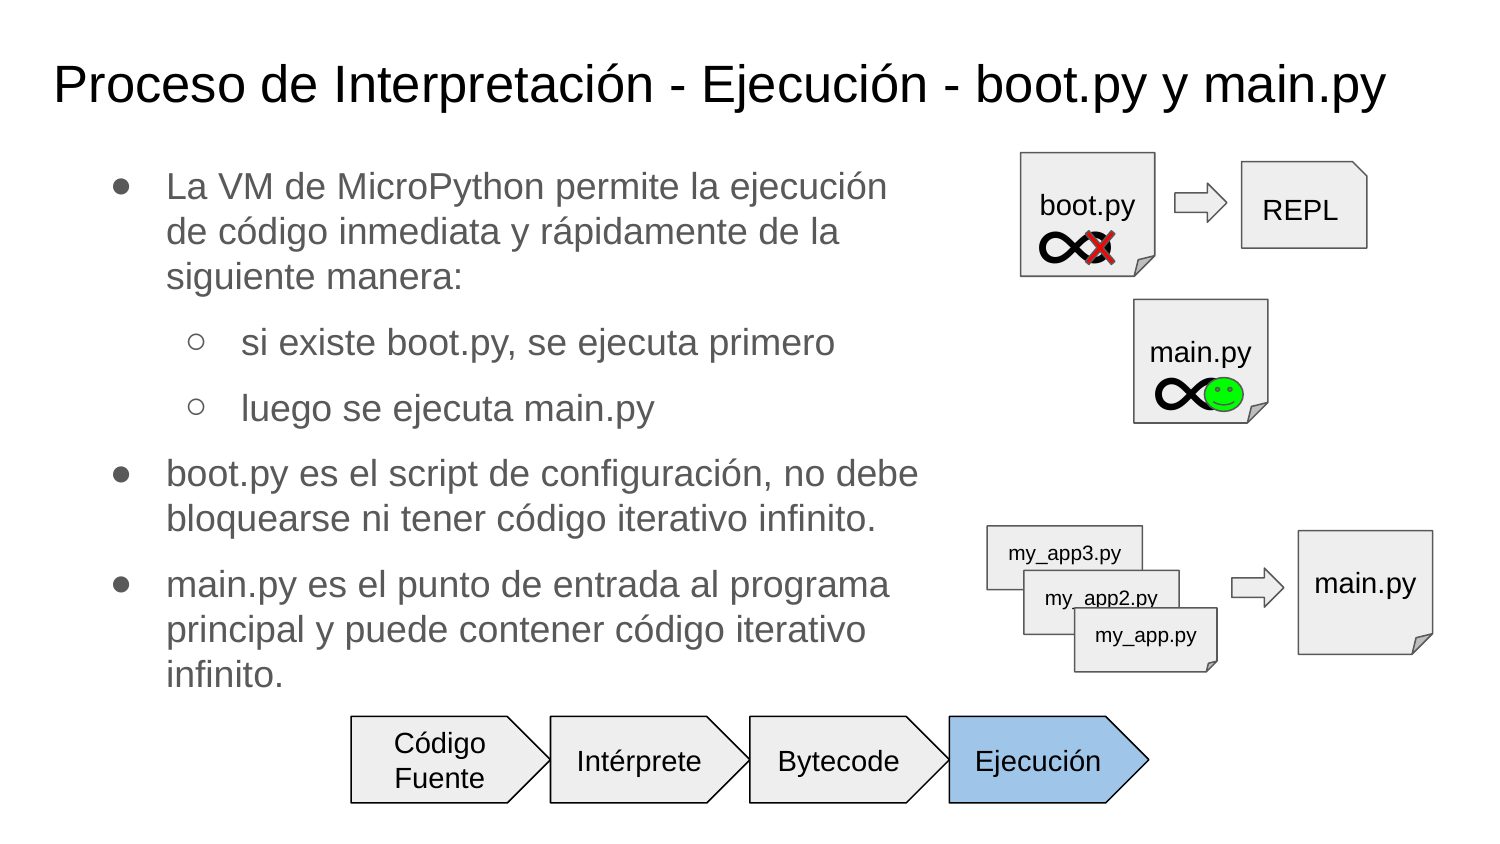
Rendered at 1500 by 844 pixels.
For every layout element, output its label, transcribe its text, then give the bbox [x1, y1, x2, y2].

picture [1032, 221, 1118, 274]
text_box [1231, 568, 1284, 608]
text_box main.py [1298, 530, 1433, 655]
text_box boot.py [1020, 152, 1155, 277]
title Proceso de Interpretación - Ejecución - boot.py y main.py [38, 35, 1437, 130]
text_box Intérprete [550, 716, 749, 803]
text_box [1238, 383, 1244, 406]
text_box La VM de MicroPython permite la ejecución de código inmediata y rápidamente de la siguiente manera: si existe boot.py, se ejecuta primero luego se ejecuta main.py boot.py es el script de configuración, no debe bloquearse ni tener código iterativo infinito. main.py es el punto de entrada al programa principal y puede contener código iterativo infinito. [76, 146, 950, 711]
text_box main.py [1133, 299, 1268, 424]
text_box Bytecode [749, 716, 949, 803]
text_box [1174, 183, 1227, 223]
text_box my_app3.py [987, 525, 1143, 590]
text_box my_app.py [1074, 607, 1218, 672]
text_box Ejecución [949, 716, 1149, 803]
text_box Código Fuente [351, 716, 550, 803]
picture [1148, 368, 1234, 421]
text_box my_app2.py [1023, 570, 1180, 635]
text_box REPL [1241, 161, 1367, 249]
